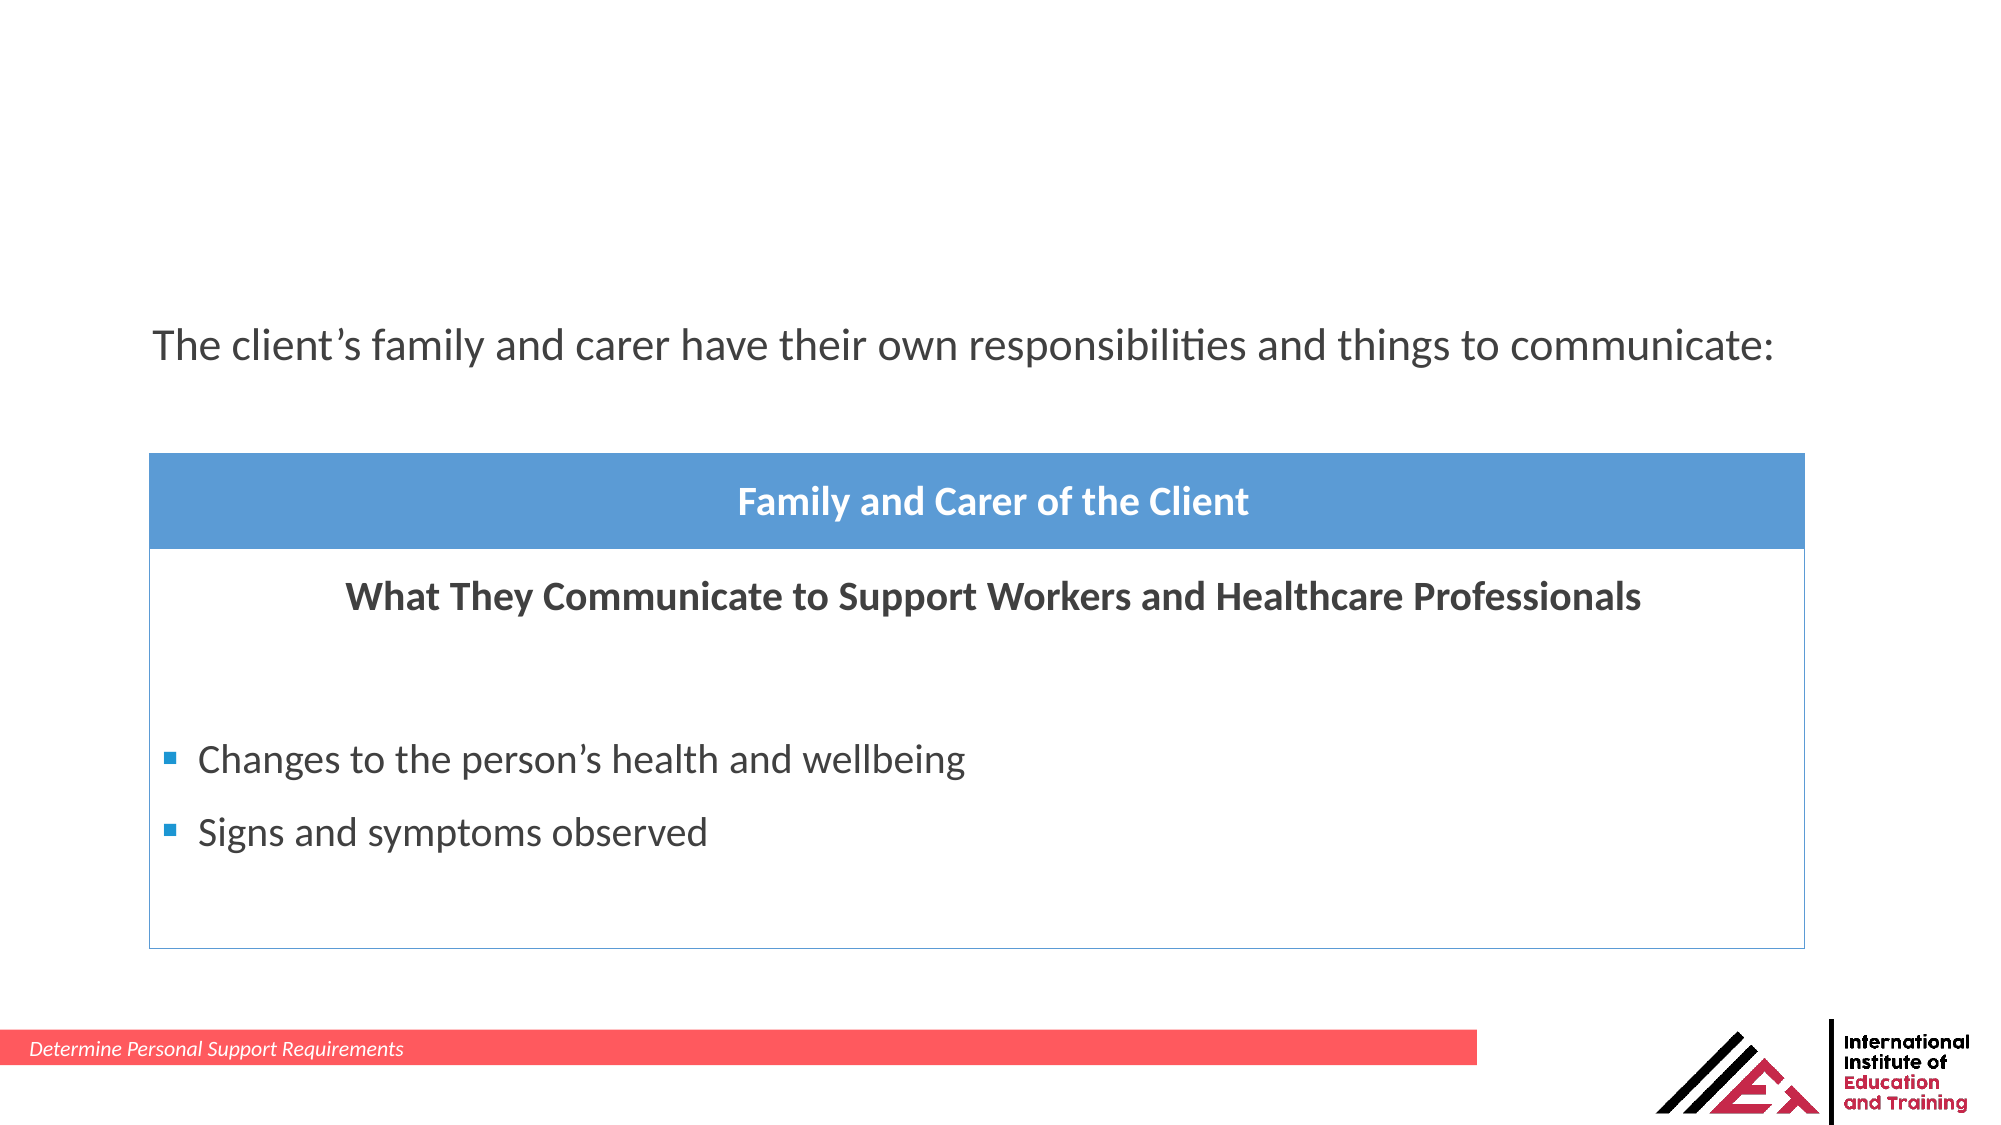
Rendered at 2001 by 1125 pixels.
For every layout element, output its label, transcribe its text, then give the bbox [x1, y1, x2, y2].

list The client’s family and carer have their own responsibilities and things to communicate: [137, 299, 1793, 1014]
table_cell What They Communicate to Support Workers and Healthcare Professionals [150, 549, 1804, 645]
table_header Family and Carer of the Client [150, 454, 1804, 549]
picture [1655, 1019, 1969, 1125]
table_cell Changes to the person’s health and wellbeing Signs and symptoms observed [150, 645, 1804, 948]
text_box Determine Personal Support Requirements [0, 1029, 1478, 1066]
